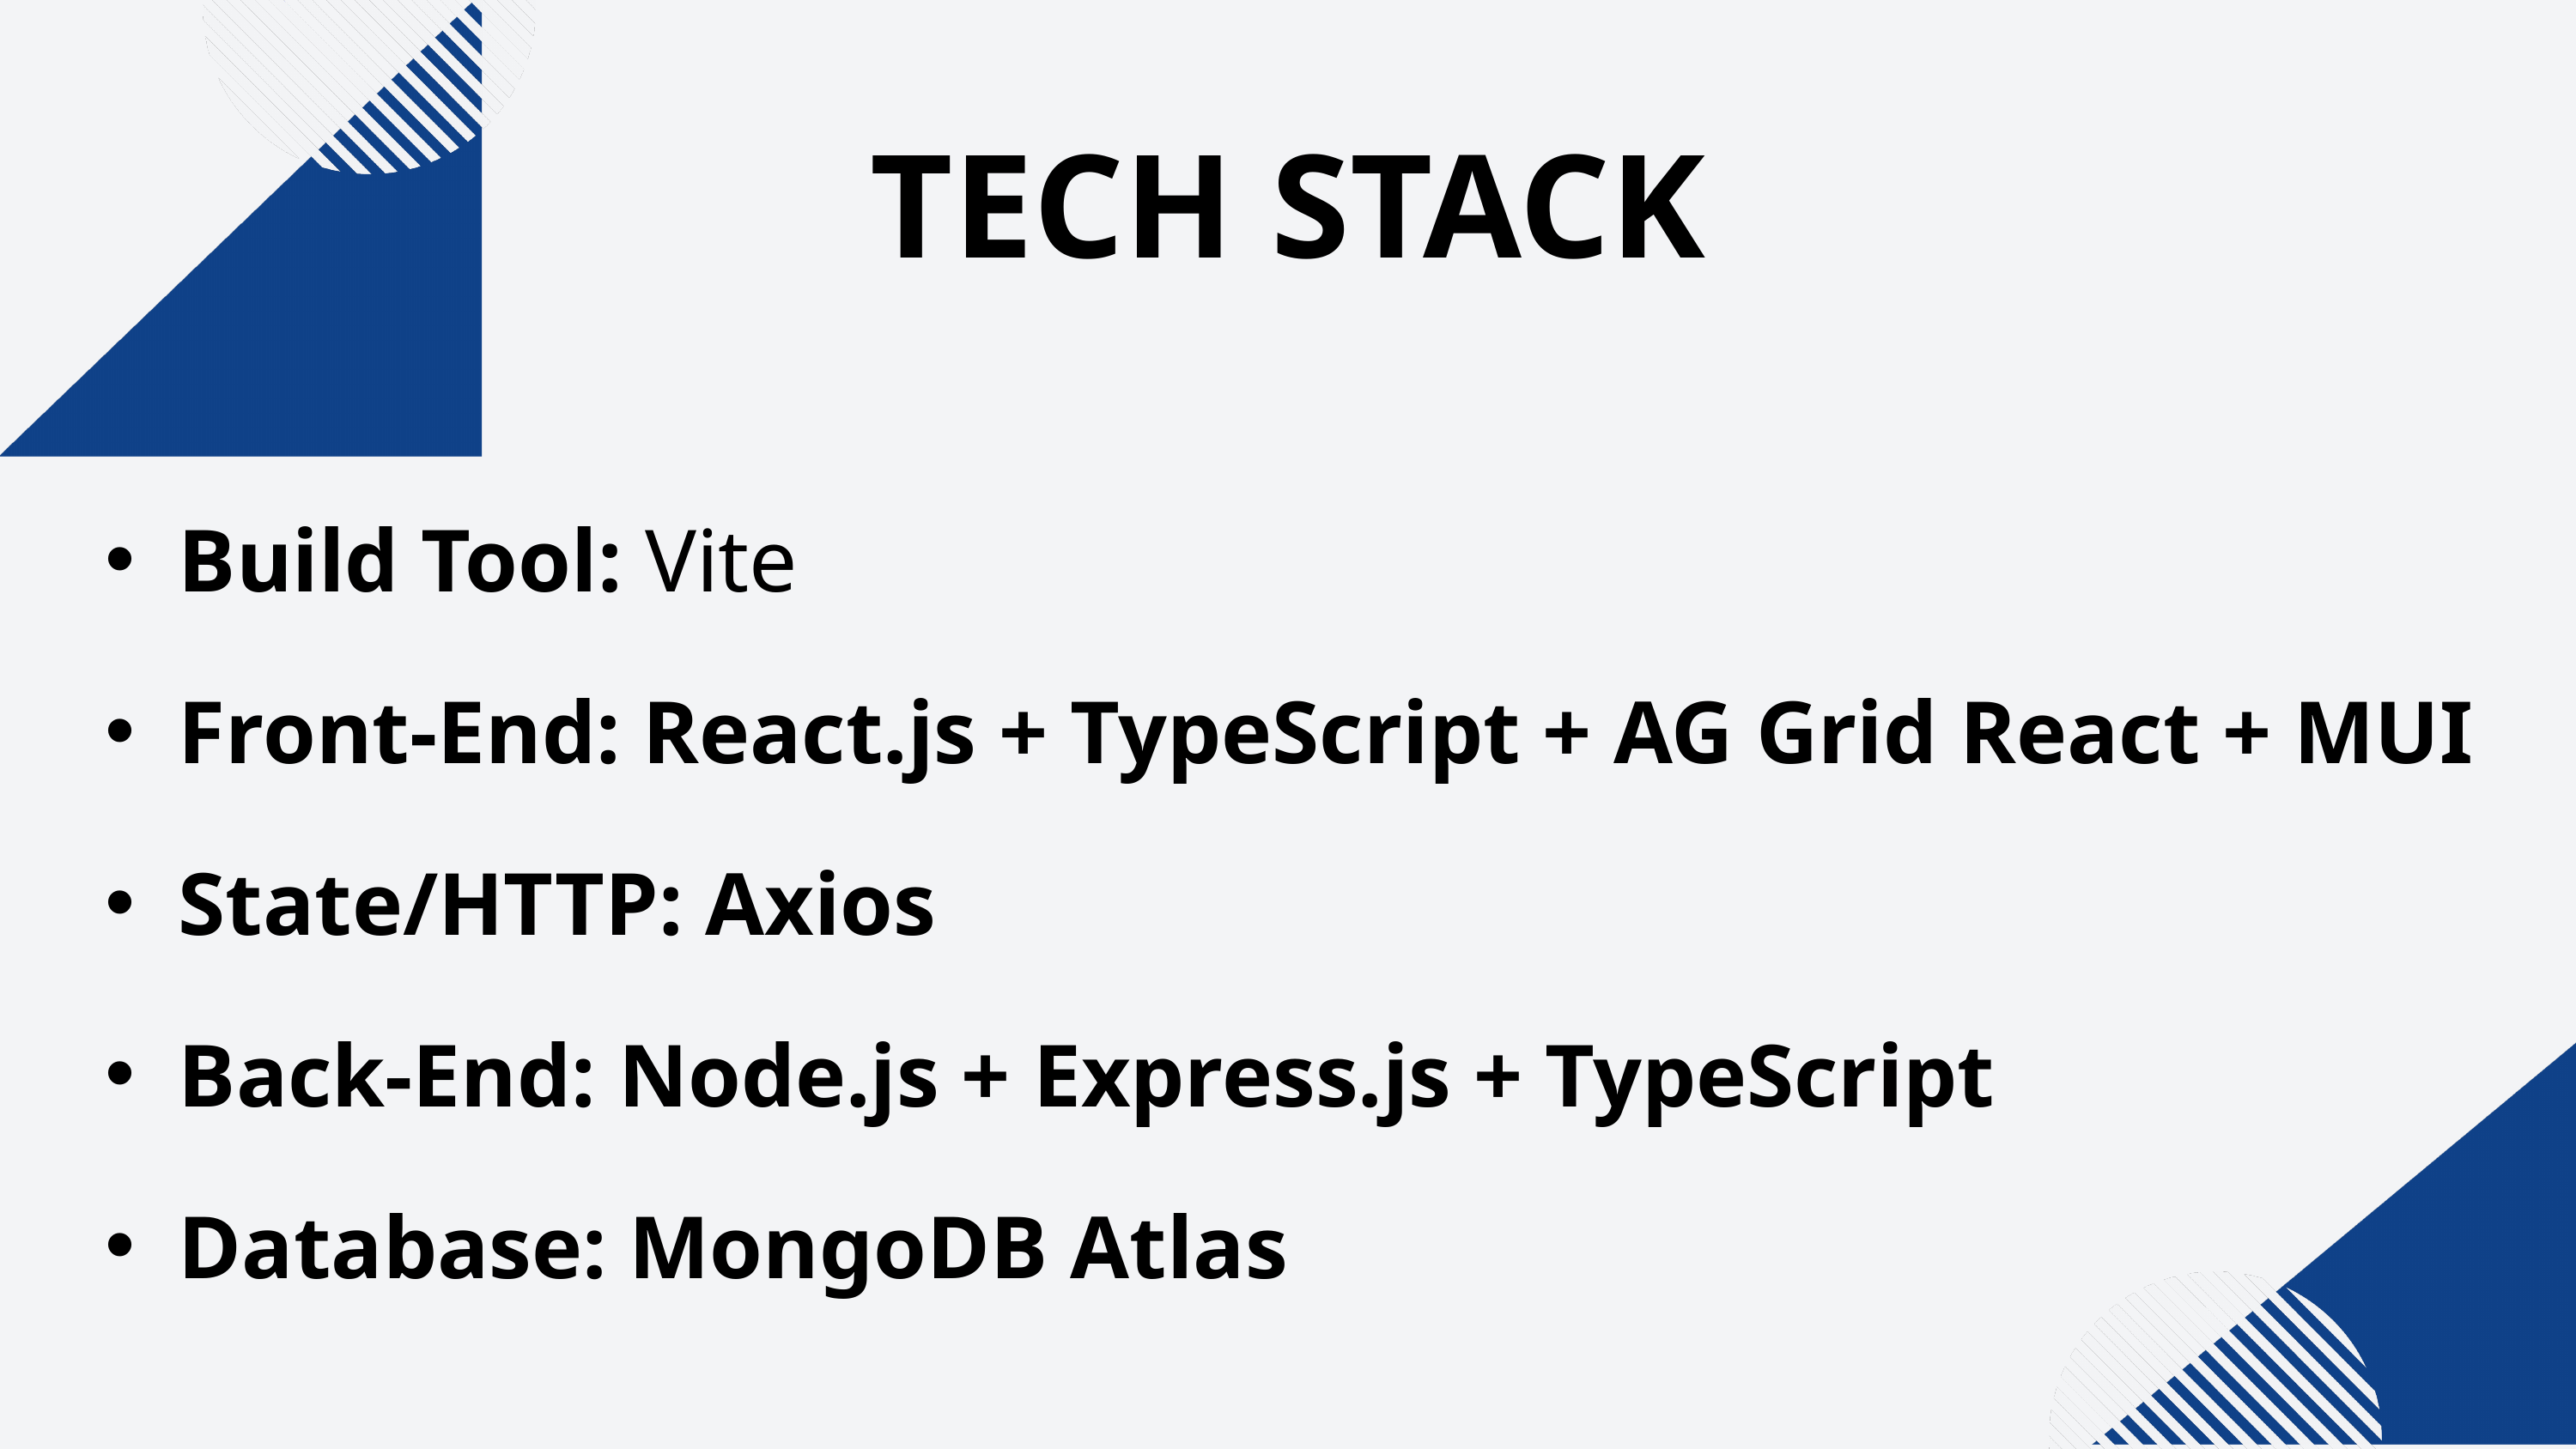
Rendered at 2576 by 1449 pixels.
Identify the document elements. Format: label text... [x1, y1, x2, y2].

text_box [2048, 1042, 2576, 1449]
text_box TECH STACK [702, 143, 1874, 287]
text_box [0, 0, 537, 457]
text_box Build Tool: Vite Front-End: React.js + TypeScript + AG Grid React + MUI State/HTTP: Axios Back-End: Node.js + Express.js + TypeScript Database: MongoDB Atlas [32, 523, 2544, 1387]
